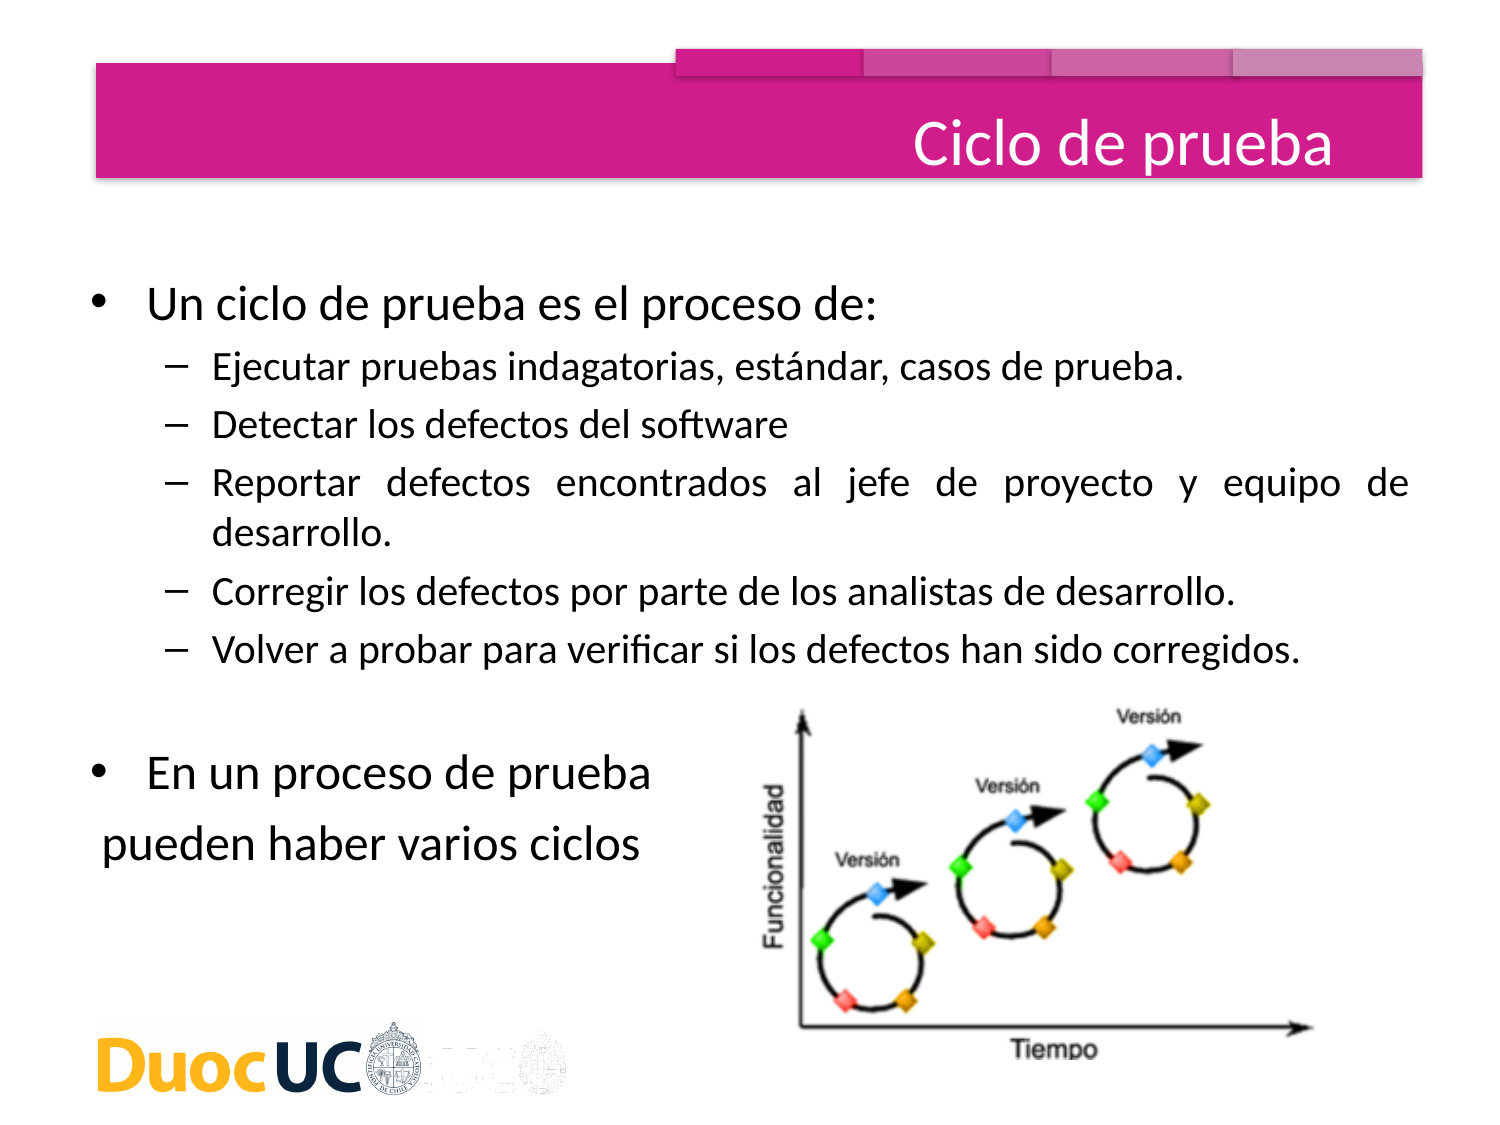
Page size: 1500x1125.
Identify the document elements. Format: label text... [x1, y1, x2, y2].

list Un ciclo de prueba es el proceso de: Ejecutar pruebas indagatorias, estándar, casos de prueba. Detectar los defectos del software Reportar defectos encontrados al jefe de proyecto y equipo de desarrollo. Corregir los defectos por parte de los analistas de desarrollo. Volver a probar para verificar si los defectos han sido corregidos. En un proceso de prueba pueden haber varios ciclos [75, 262, 1425, 1005]
picture [96, 1021, 566, 1095]
title Ciclo de prueba [0, 45, 1350, 233]
picture [734, 678, 1401, 1060]
